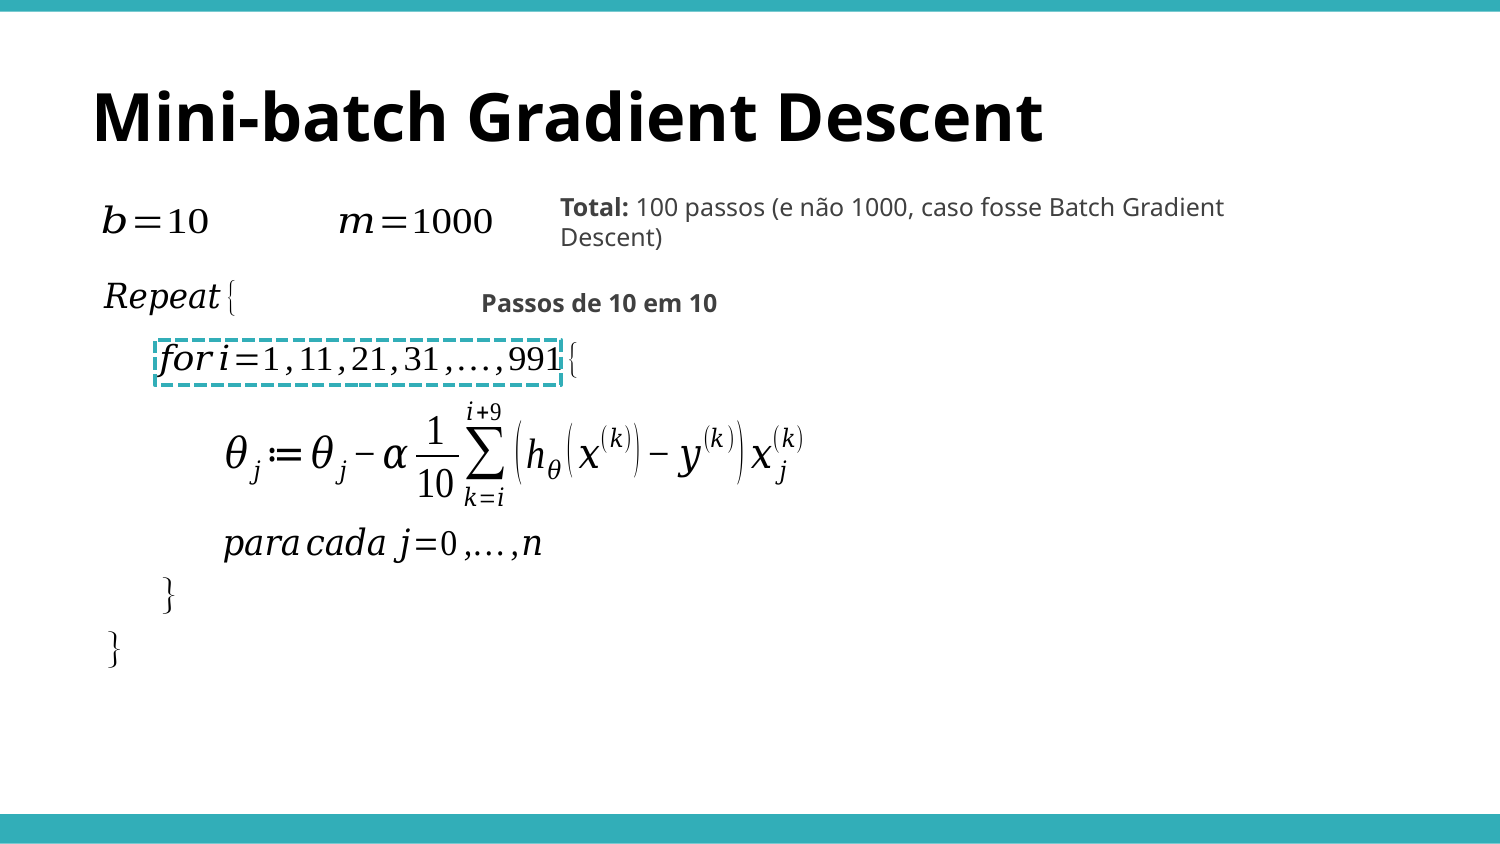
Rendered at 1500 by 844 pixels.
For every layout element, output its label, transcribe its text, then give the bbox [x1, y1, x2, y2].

text_box Passos de 10 em 10 [466, 269, 844, 336]
text_box Total: 100 passos (e não 1000, caso fosse Batch Gradient Descent) [545, 188, 1326, 255]
text_box Mini-batch Gradient Descent [76, 67, 1105, 162]
text_box [153, 338, 563, 387]
